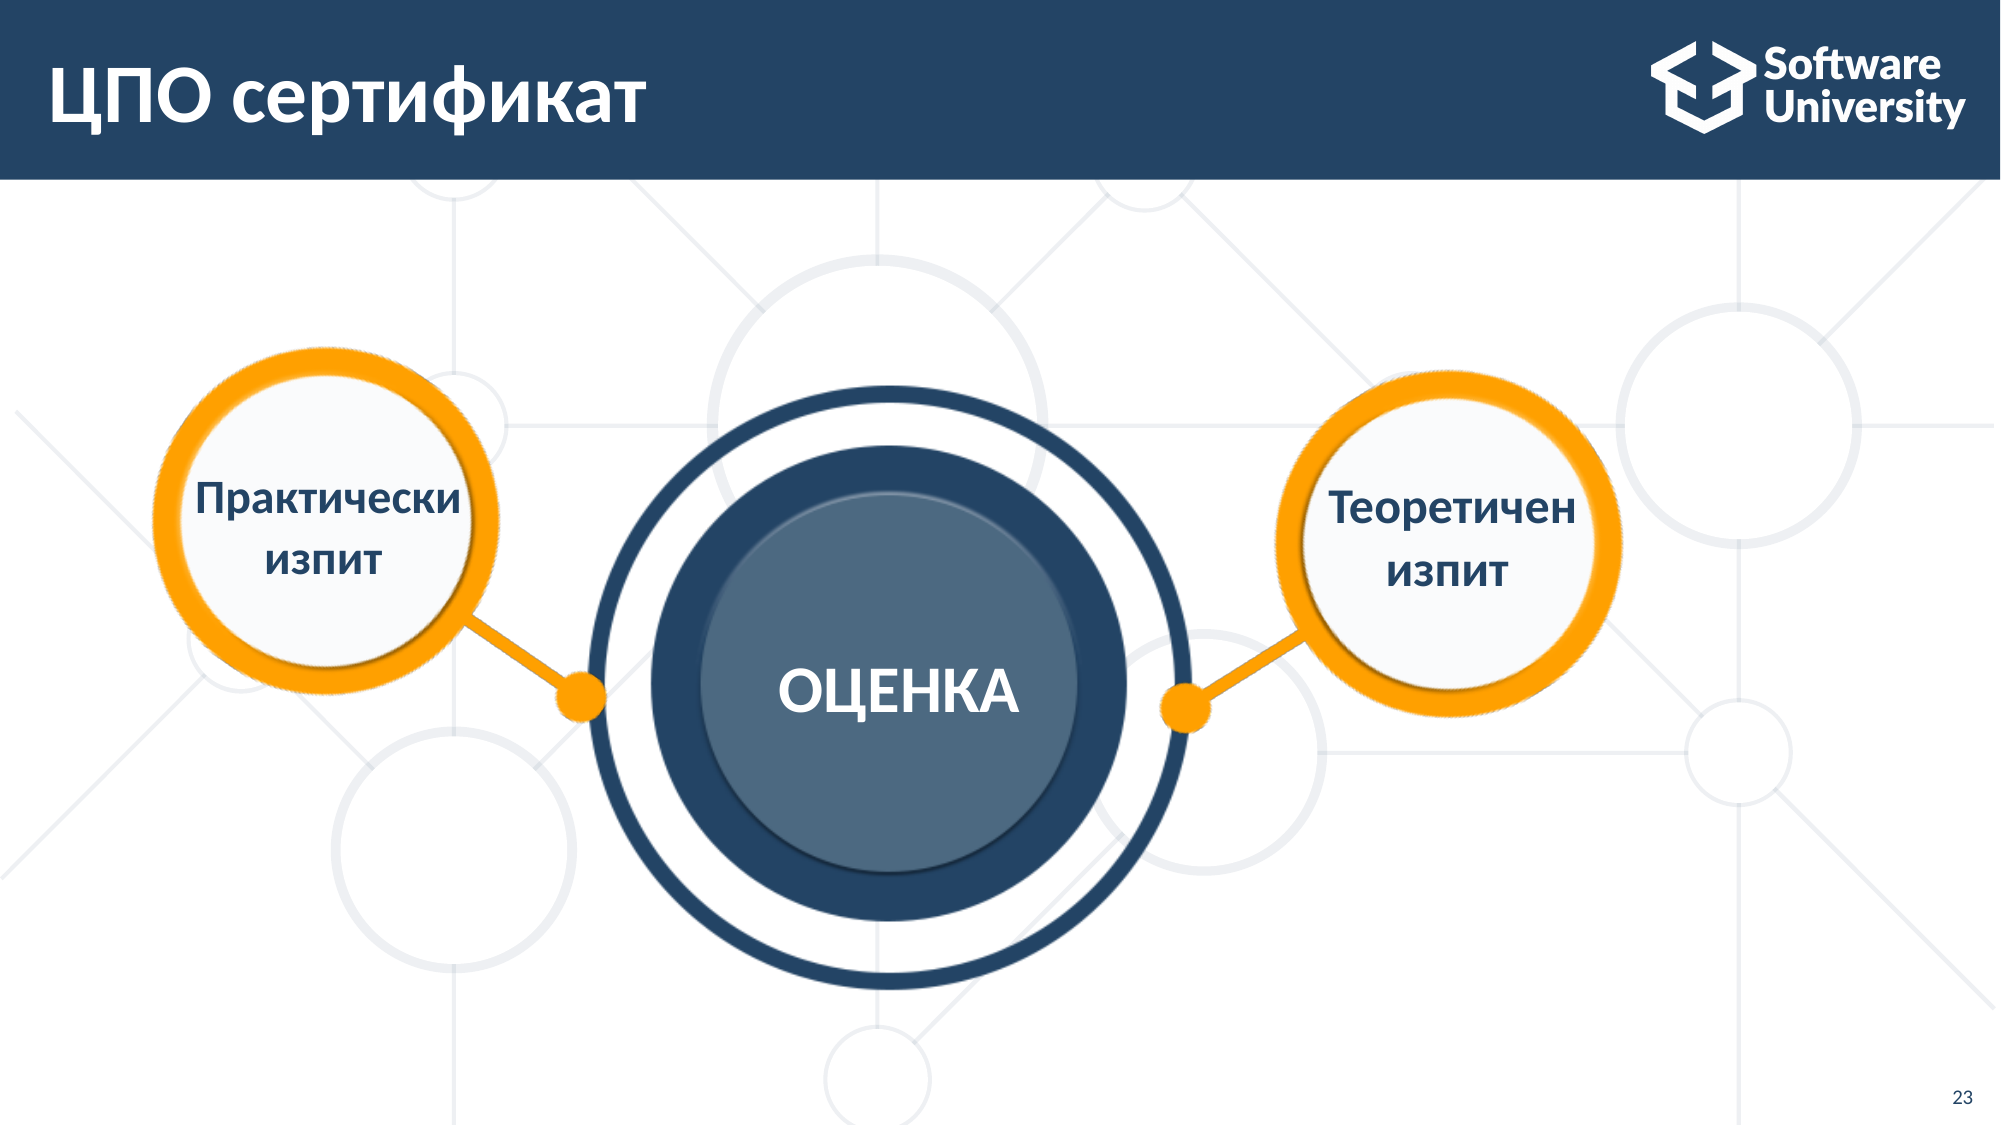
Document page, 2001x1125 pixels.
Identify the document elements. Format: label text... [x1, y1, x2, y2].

picture [21, 204, 1752, 1117]
title ЦПО сертификат [31, 16, 1625, 162]
text_box 23 [1927, 1067, 1989, 1117]
picture [1651, 41, 1966, 134]
